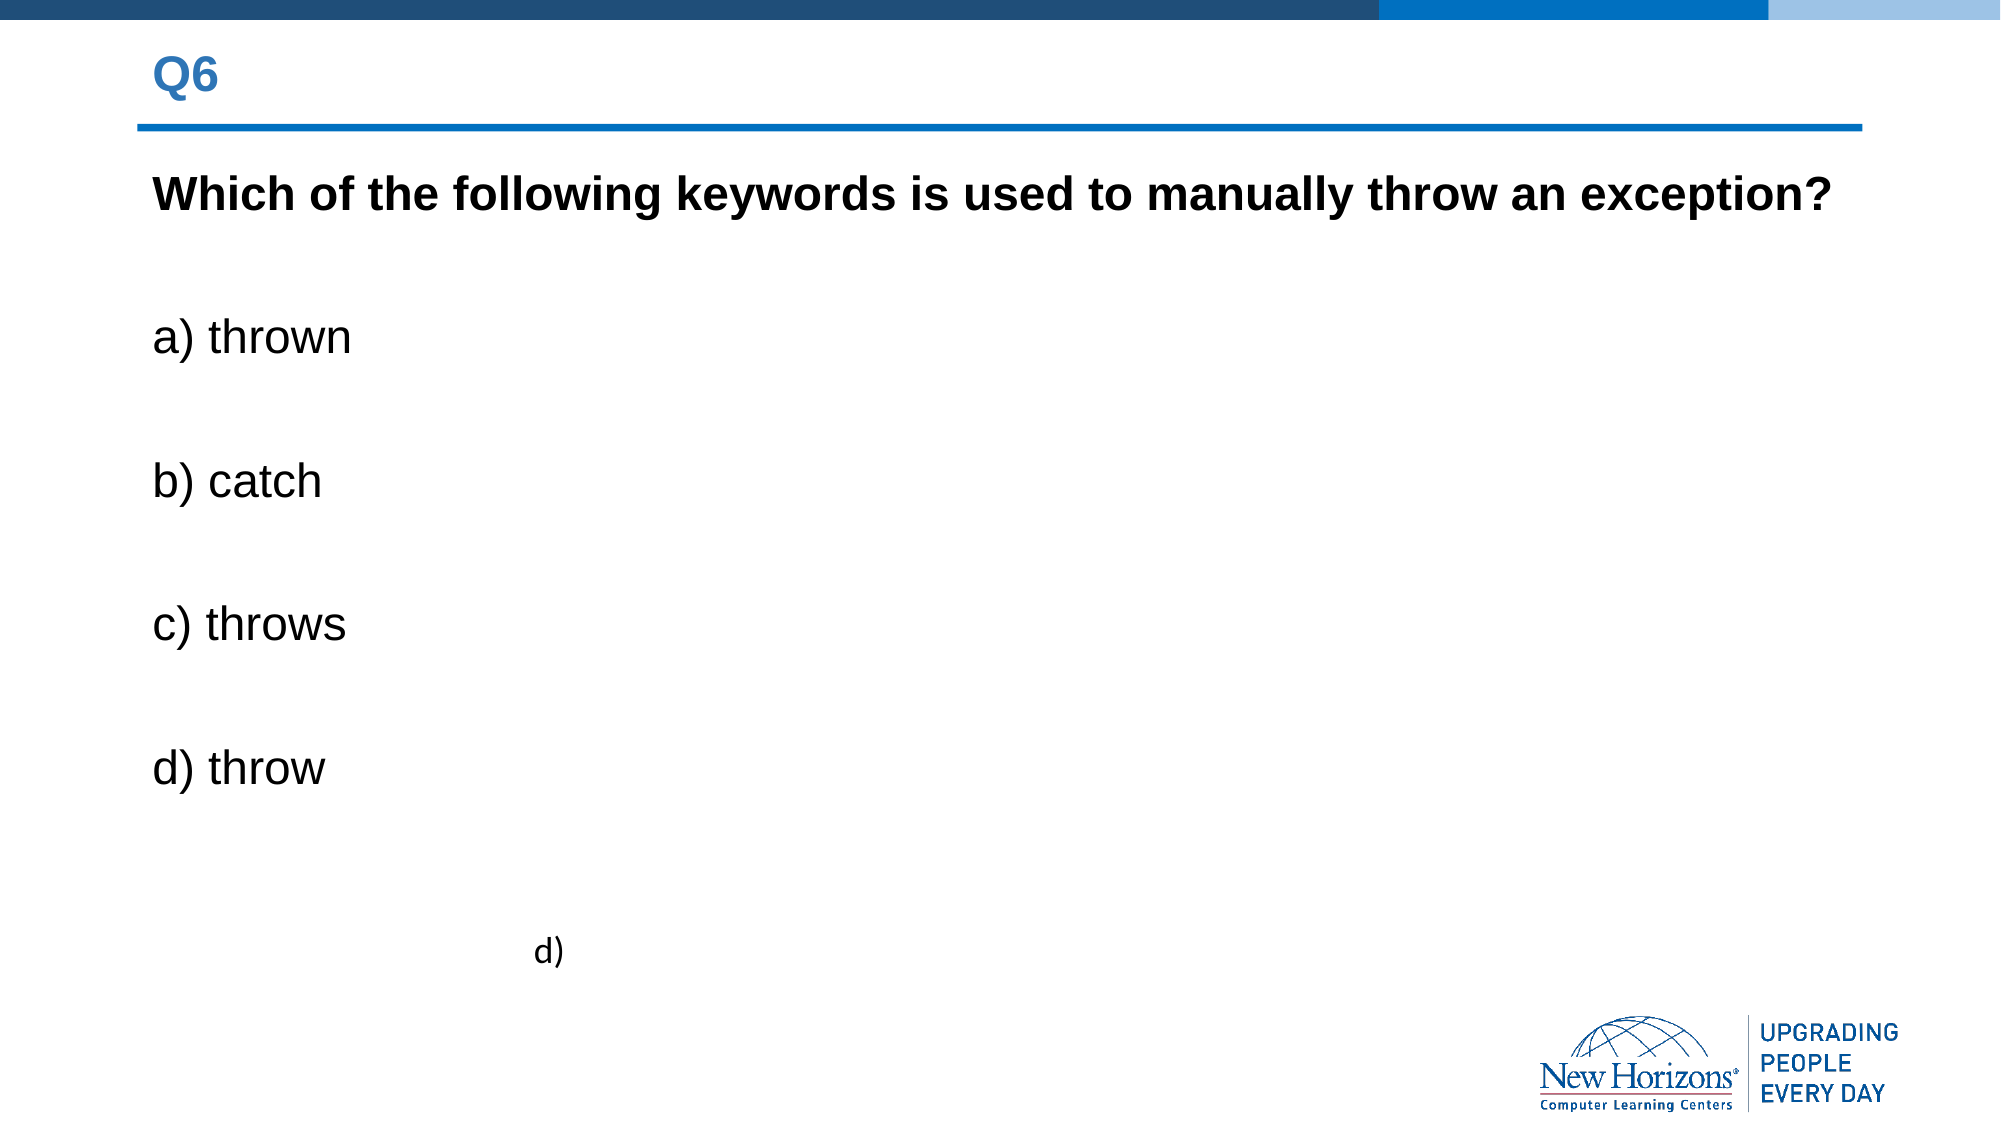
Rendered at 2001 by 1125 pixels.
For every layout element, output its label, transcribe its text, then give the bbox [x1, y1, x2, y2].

picture [1537, 1010, 1904, 1114]
title Q6 [137, 36, 1863, 115]
text_box d) [519, 918, 580, 979]
list Which of the following keywords is used to manually throw an exception? ​ a) thrown ​ b) catch ​ c) throws ​ d) throw [137, 161, 1863, 968]
